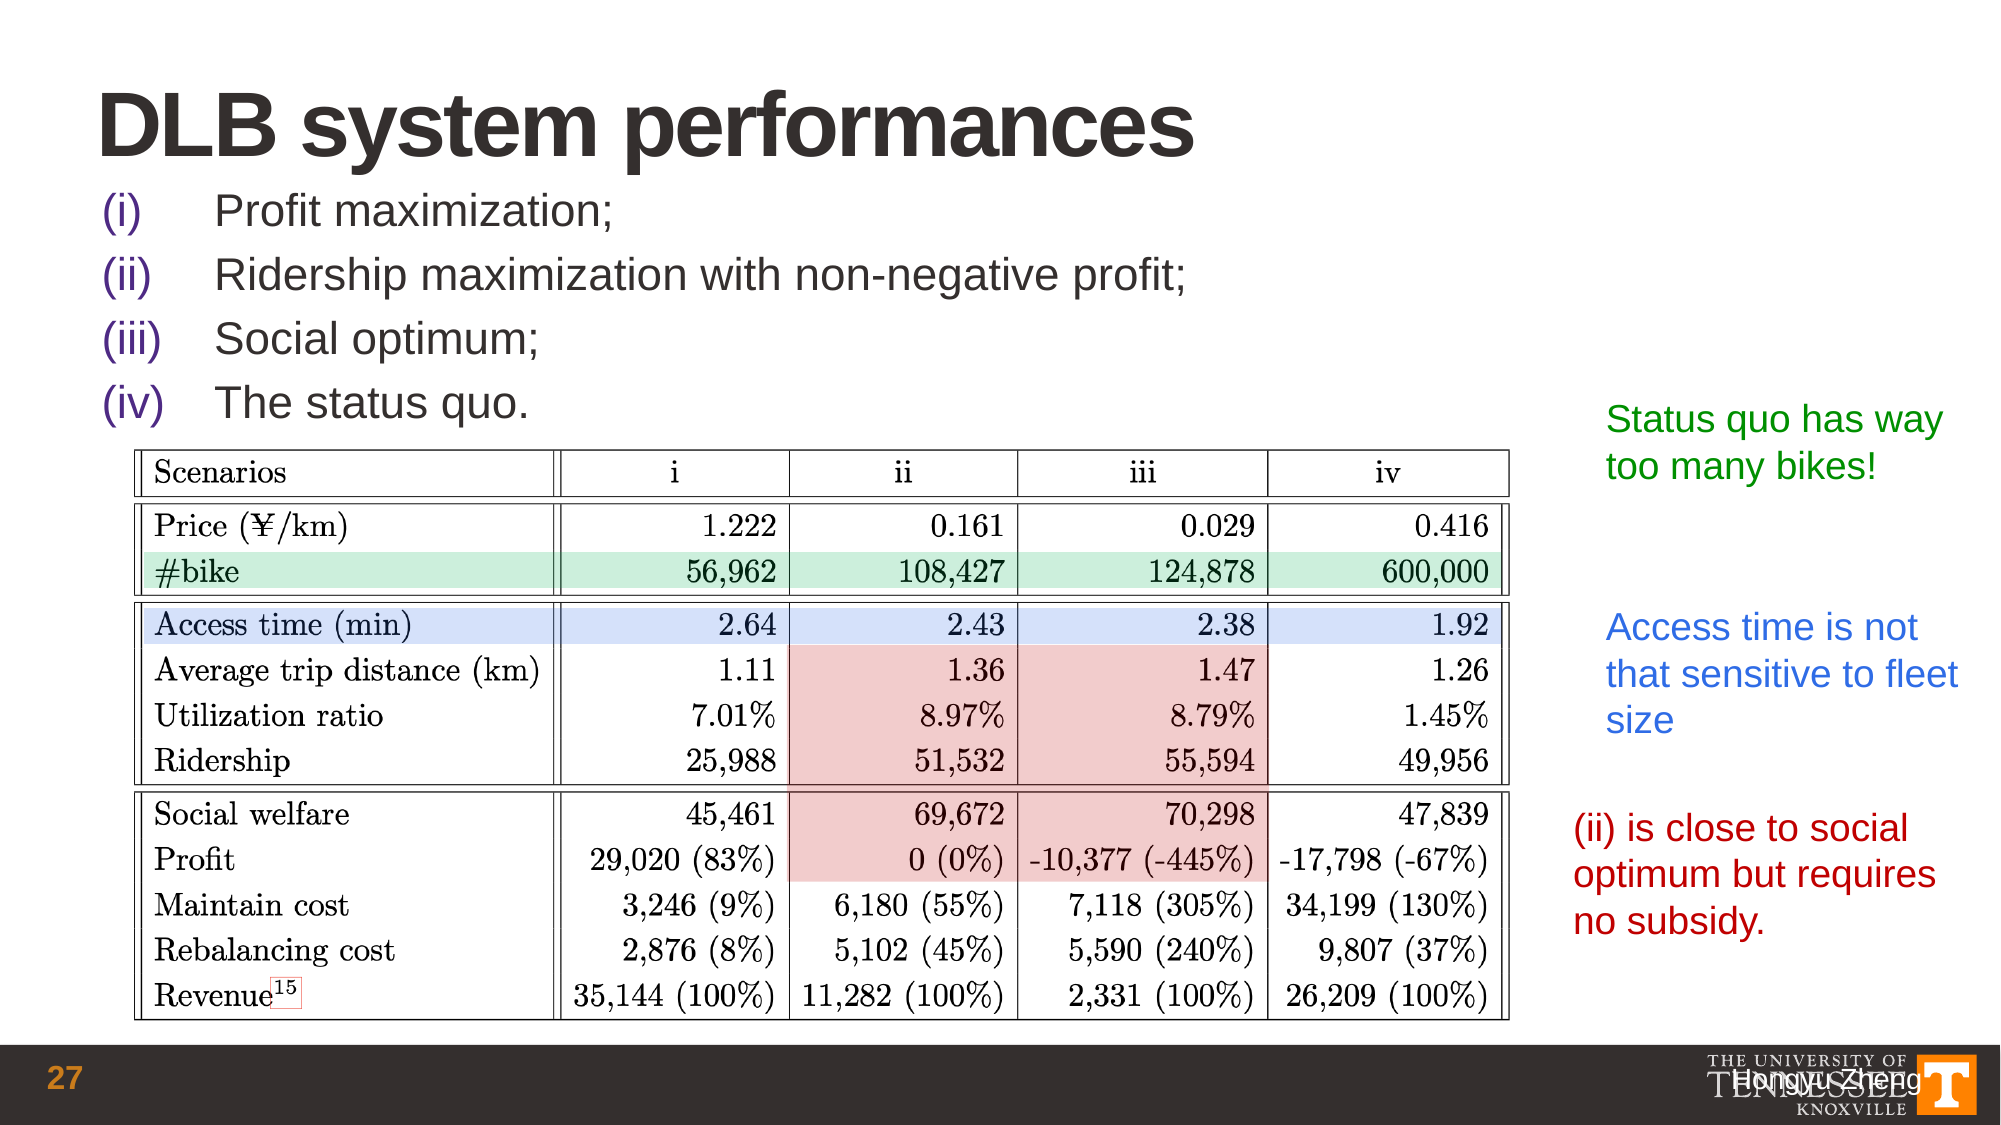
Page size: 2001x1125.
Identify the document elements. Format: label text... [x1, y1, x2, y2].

slide_number 27 [29, 1046, 104, 1107]
picture [129, 443, 1516, 1027]
footer Hongyu Zheng [1716, 1053, 1970, 1114]
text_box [786, 762, 1992, 952]
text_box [143, 386, 2000, 589]
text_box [143, 593, 2000, 751]
title DLB system performances [81, 46, 1925, 183]
text_box Profit maximization; Ridership maximization with non-negative profit; Social optimum; The status quo. [81, 170, 1838, 433]
